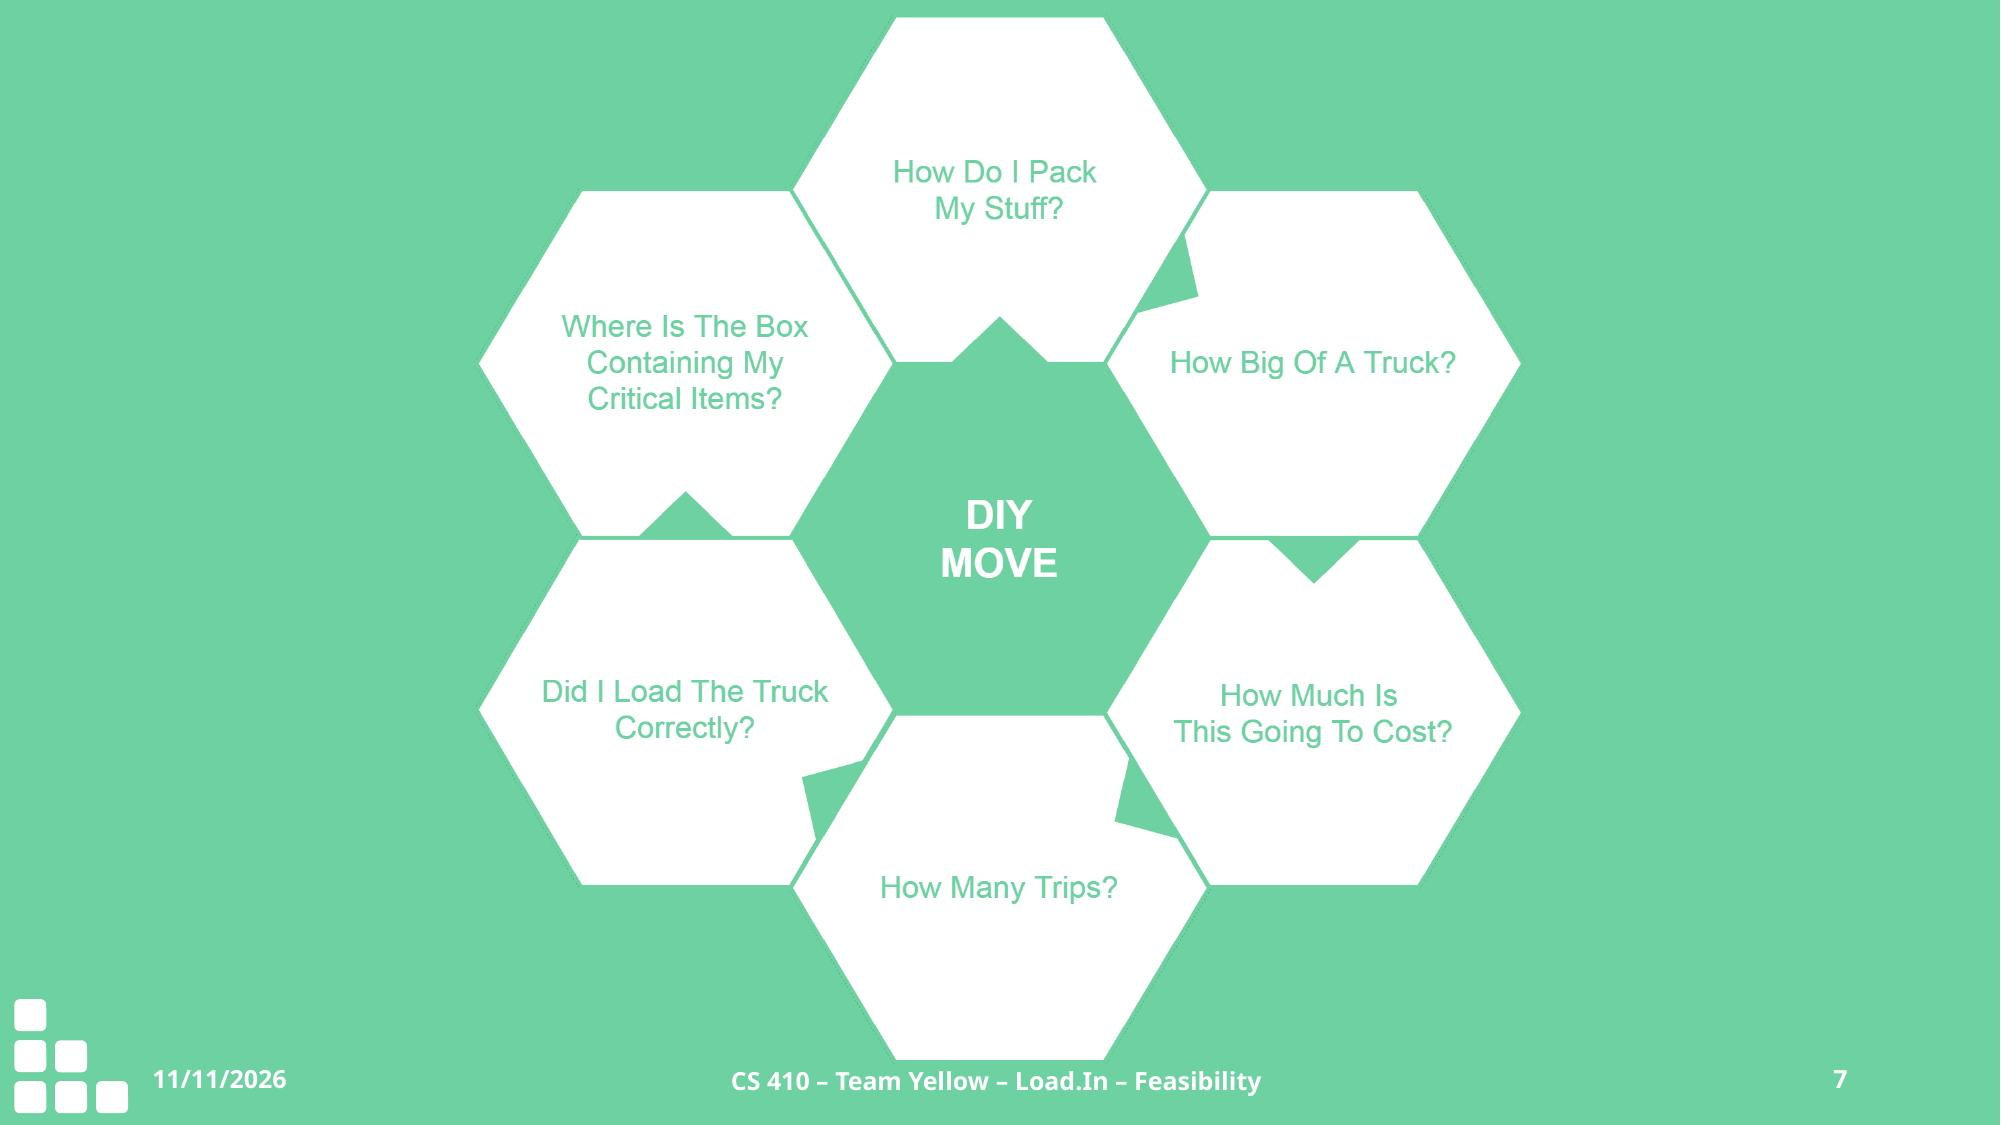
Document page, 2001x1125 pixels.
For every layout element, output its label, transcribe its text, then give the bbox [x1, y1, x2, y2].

text_box 7 [1412, 1035, 1863, 1125]
text_box 10/13/2020 [137, 1035, 588, 1125]
picture [474, 13, 1526, 1065]
text_box CS 410 – Team Yellow – Load.In – Feasibility [662, 1073, 1338, 1125]
